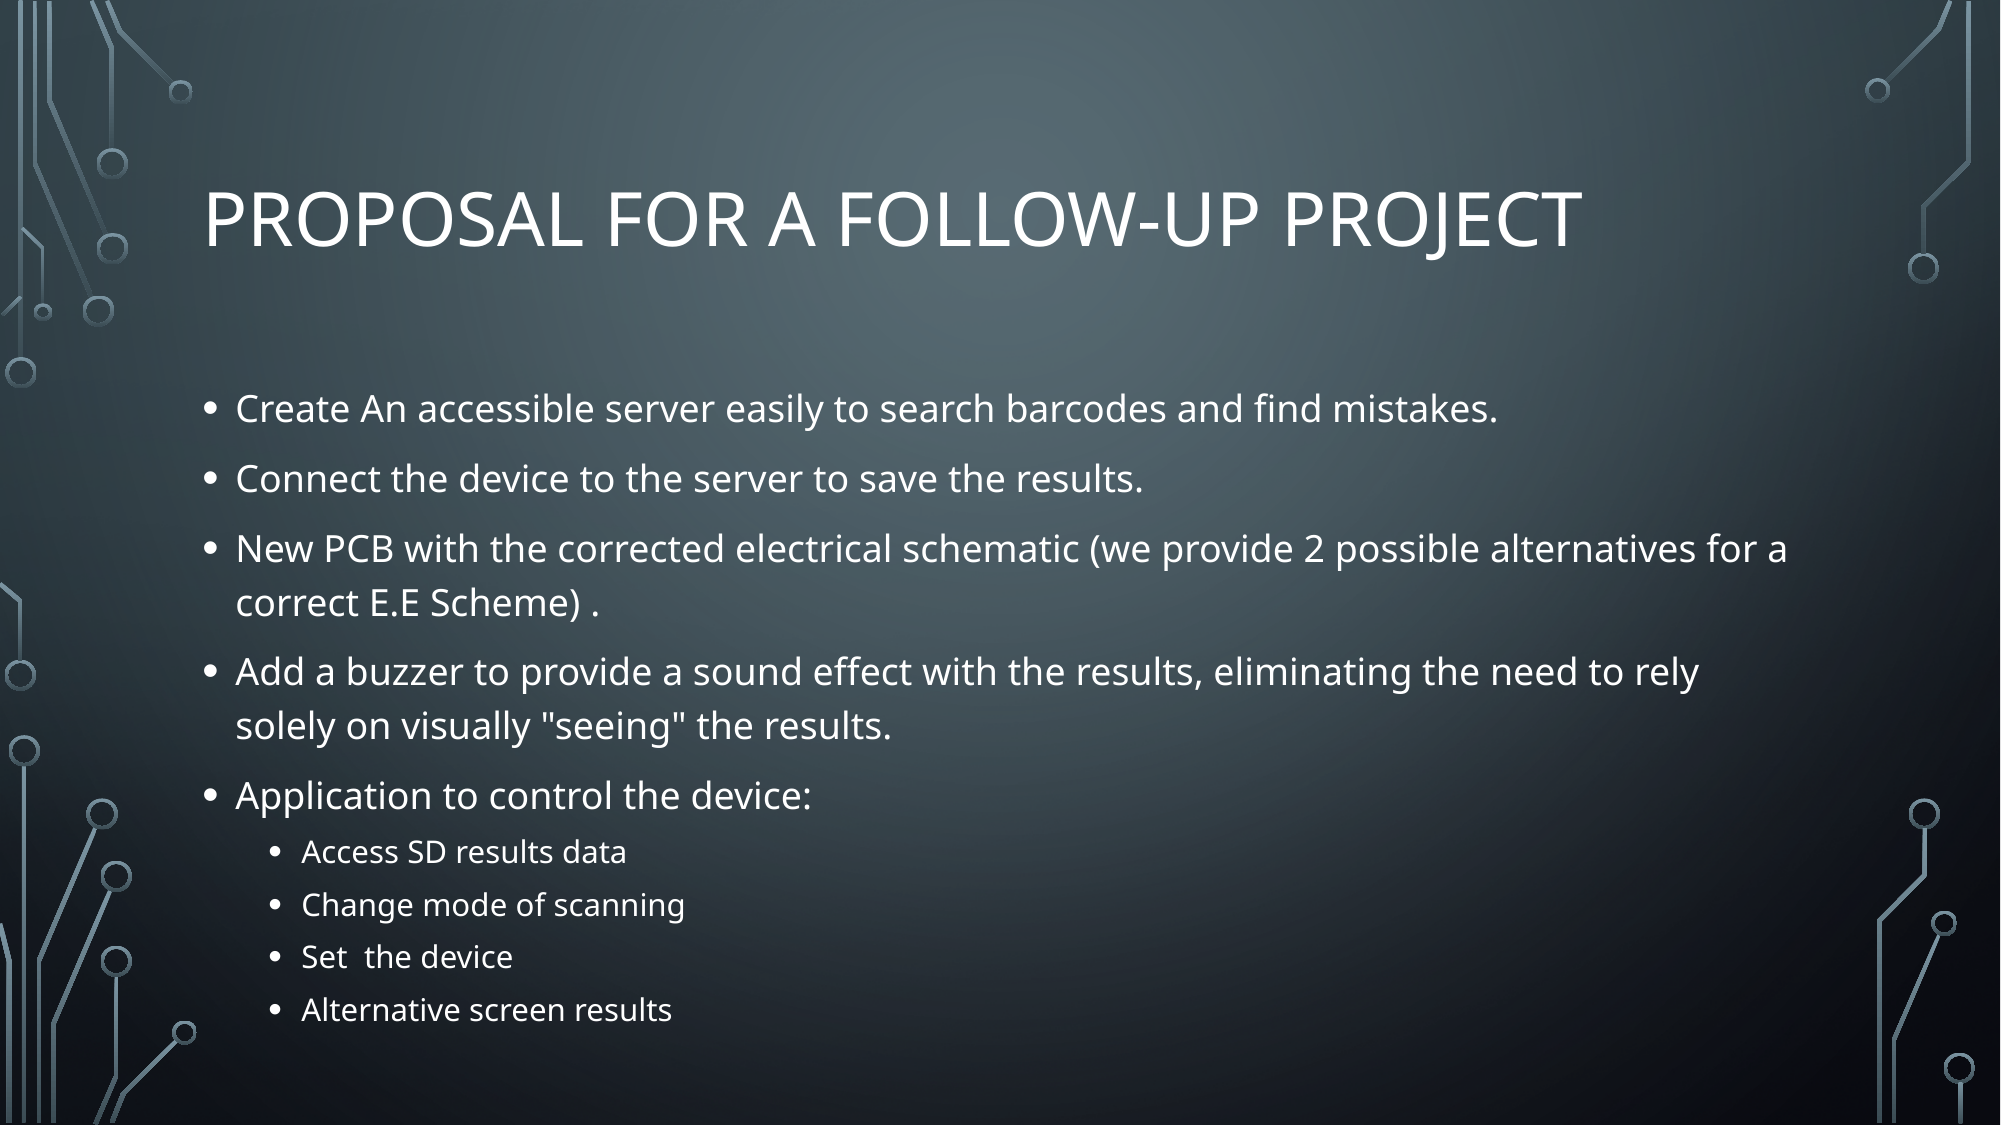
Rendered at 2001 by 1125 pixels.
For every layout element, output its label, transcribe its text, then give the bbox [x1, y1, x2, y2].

list Create An accessible server easily to search barcodes and find mistakes. Connect the device to the server to save the results. New PCB with the corrected electrical schematic (we provide 2 possible alternatives for a correct E.E Scheme) . Add a buzzer to provide a sound effect with the results, eliminating the need to rely solely on visually "seeing" the results. Application to control the device: Access SD results data Change mode of scanning Set the device Alternative screen results [187, 369, 1813, 1038]
title Proposal for a follow-up project [187, 101, 1813, 344]
